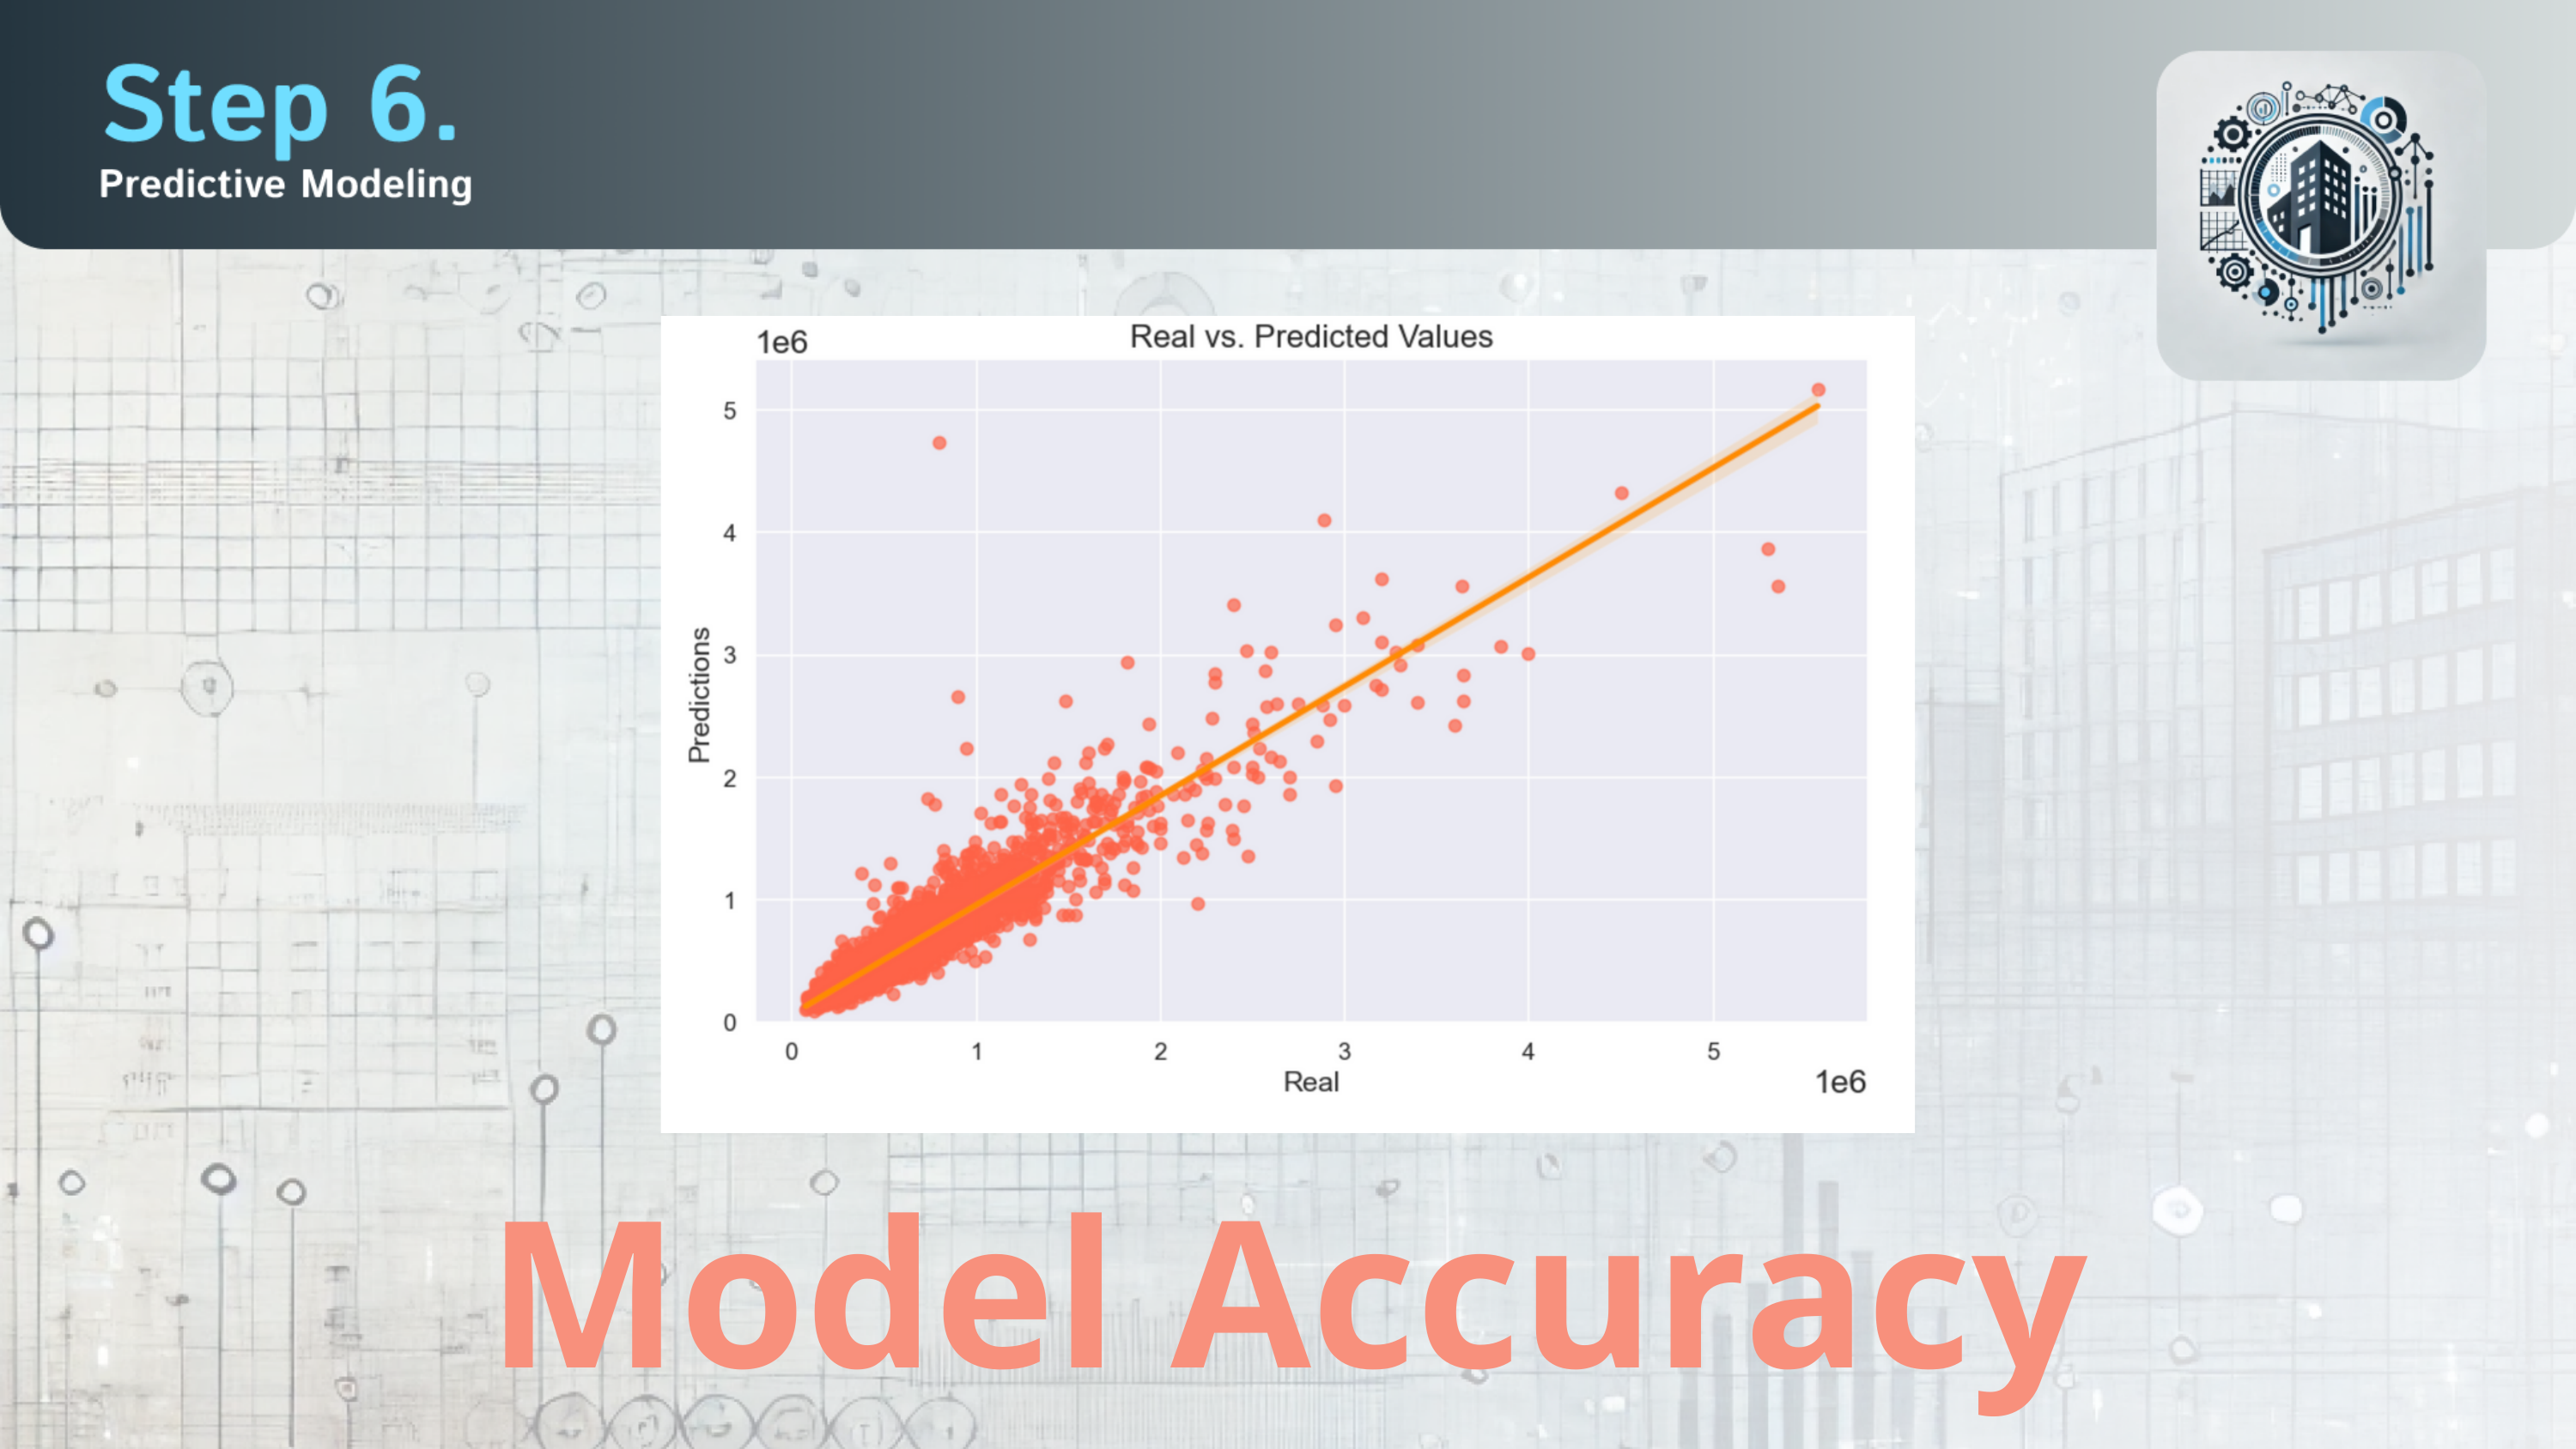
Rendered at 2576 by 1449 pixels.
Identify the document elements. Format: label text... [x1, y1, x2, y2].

text_box [660, 316, 1916, 1123]
text_box [0, 0, 2576, 1449]
text_box Model Accuracy [484, 1123, 2092, 1410]
